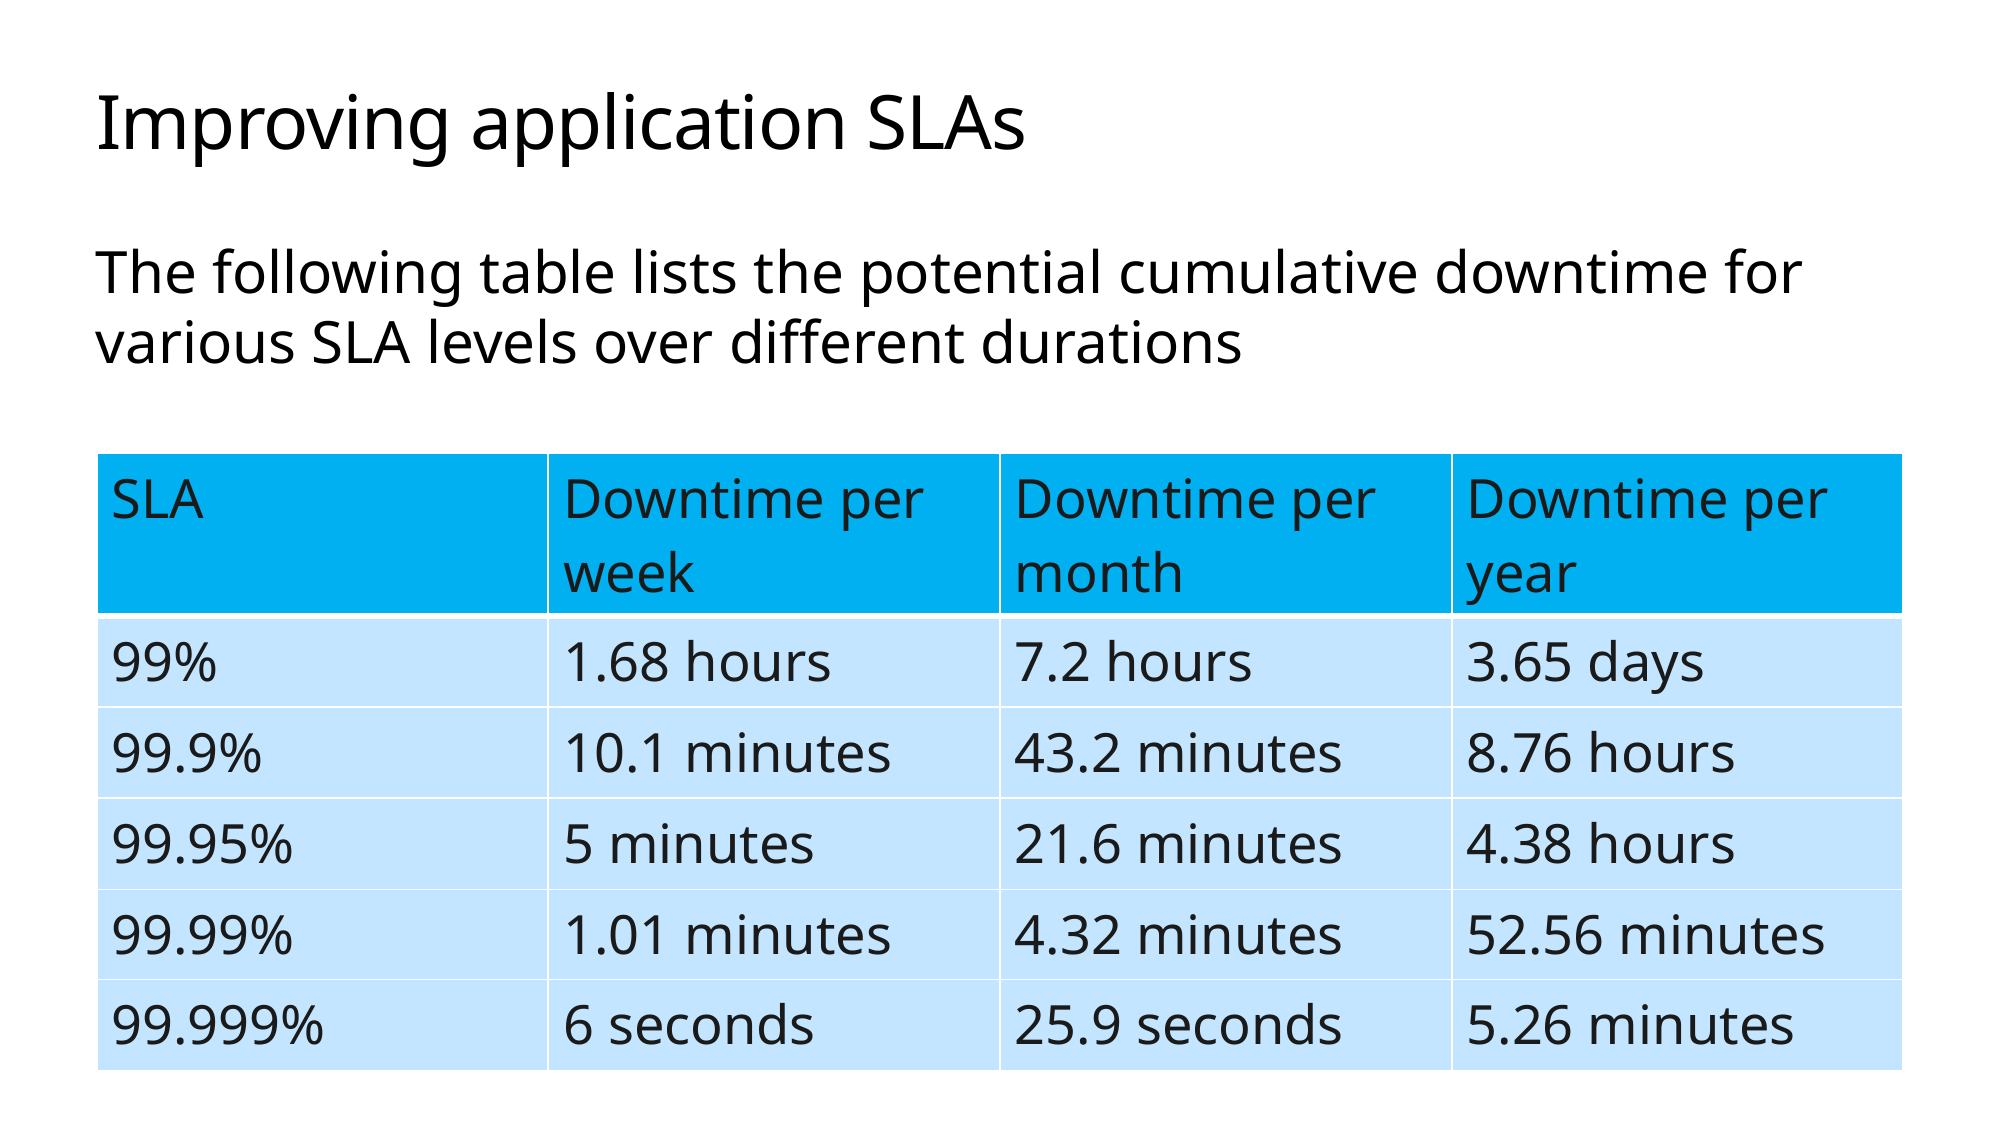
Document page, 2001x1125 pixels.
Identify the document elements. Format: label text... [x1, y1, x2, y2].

table_cell 99.9% [98, 708, 547, 797]
table_cell 5.26 minutes [1453, 980, 1902, 1070]
table_cell 99.95% [98, 799, 547, 889]
title Improving application SLAs [96, 75, 1904, 166]
table_cell 4.32 minutes [1001, 890, 1451, 979]
list The following table lists the potential cumulative downtime for various SLA levels over different durations [95, 235, 1904, 377]
table_cell 1.01 minutes [549, 890, 999, 979]
table_cell 3.65 days [1453, 619, 1902, 706]
table_cell 99% [98, 619, 547, 706]
table_header Downtime per week [549, 454, 999, 613]
table_cell 10.1 minutes [549, 708, 999, 797]
table_cell 21.6 minutes [1001, 799, 1451, 889]
table_cell 6 seconds [549, 980, 999, 1070]
table_cell 5 minutes [549, 799, 999, 889]
table_cell 43.2 minutes [1001, 708, 1451, 797]
table_header Downtime per month [1001, 454, 1451, 613]
table_header Downtime per year [1453, 454, 1902, 613]
table_cell 4.38 hours [1453, 799, 1902, 889]
table_cell 52.56 minutes [1453, 890, 1902, 979]
table_cell 99.999% [98, 980, 547, 1070]
table_cell 25.9 seconds [1001, 980, 1451, 1070]
table_header SLA [98, 454, 547, 613]
table_cell 7.2 hours [1001, 619, 1451, 706]
table_cell 1.68 hours [549, 619, 999, 706]
table_cell 8.76 hours [1453, 708, 1902, 797]
table_cell 99.99% [98, 890, 547, 979]
